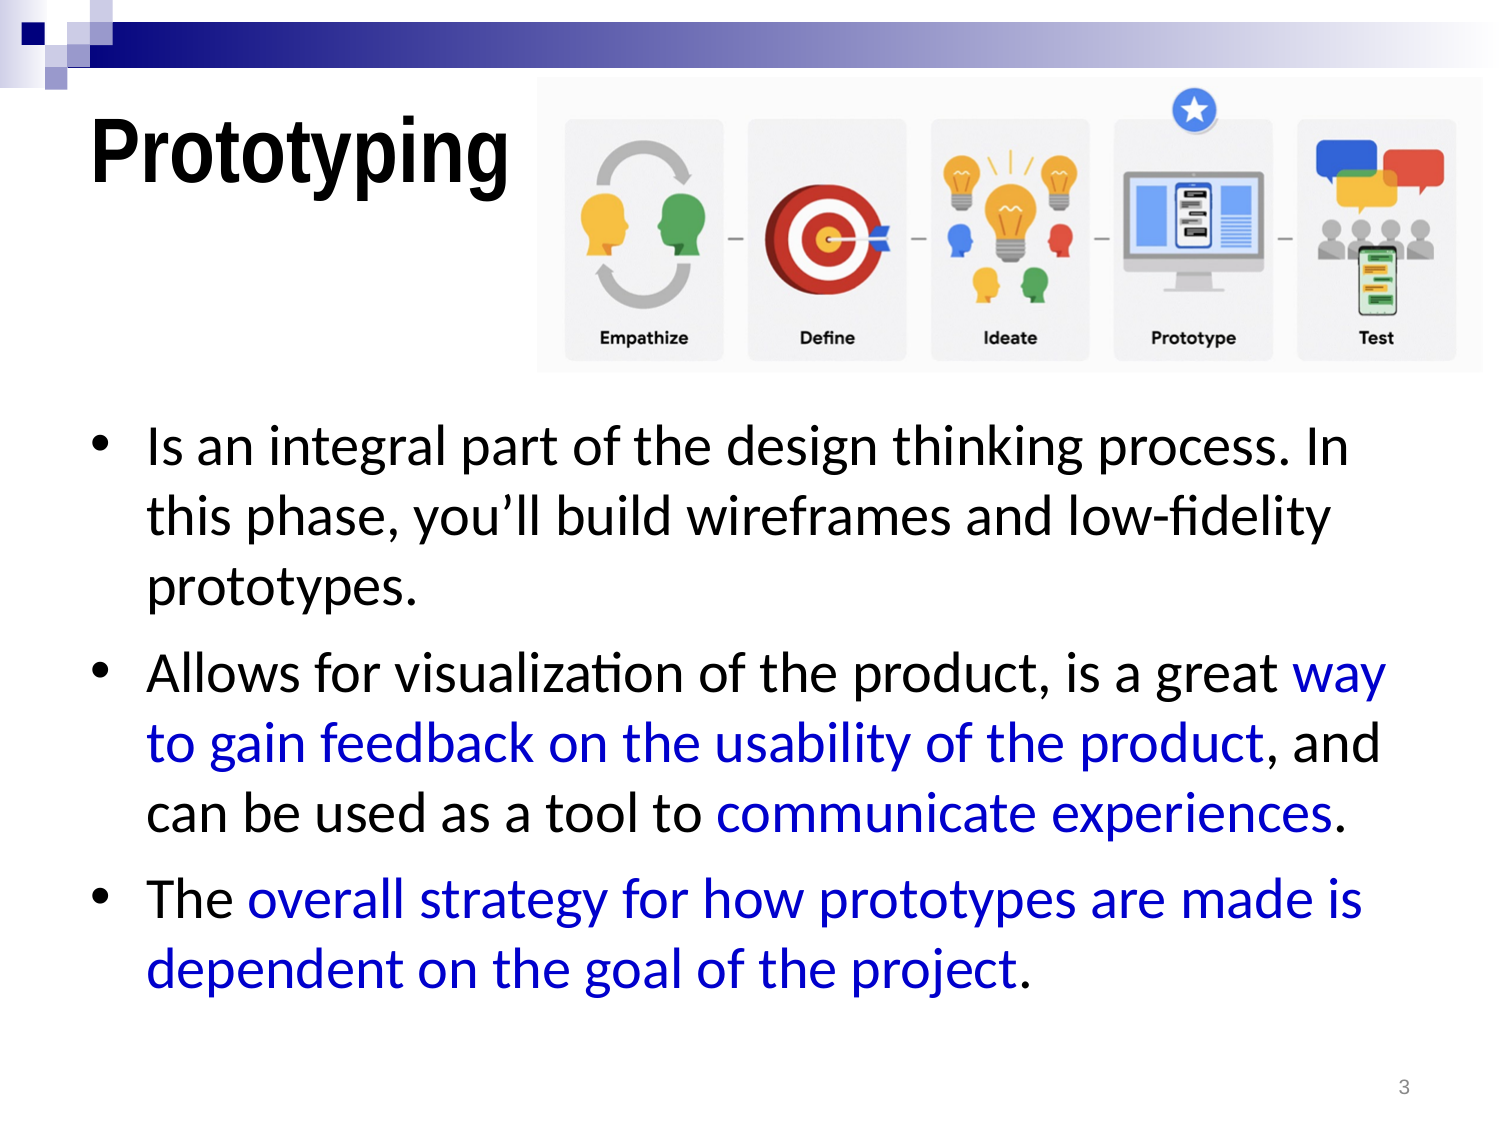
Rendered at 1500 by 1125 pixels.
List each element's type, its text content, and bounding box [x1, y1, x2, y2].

picture [537, 77, 1483, 373]
slide_number 3 [1074, 1059, 1425, 1113]
list Is an integral part of the design thinking process. In this phase, you’ll build wireframes and low-fidelity prototypes. Allows for visualization of the product, is a great way to gain feedback on the usability of the product, and can be used as a tool to communicate experiences. The overall strategy for how prototypes are made is dependent on the goal of the project. [75, 399, 1425, 1025]
title Prototyping [75, 67, 1425, 225]
